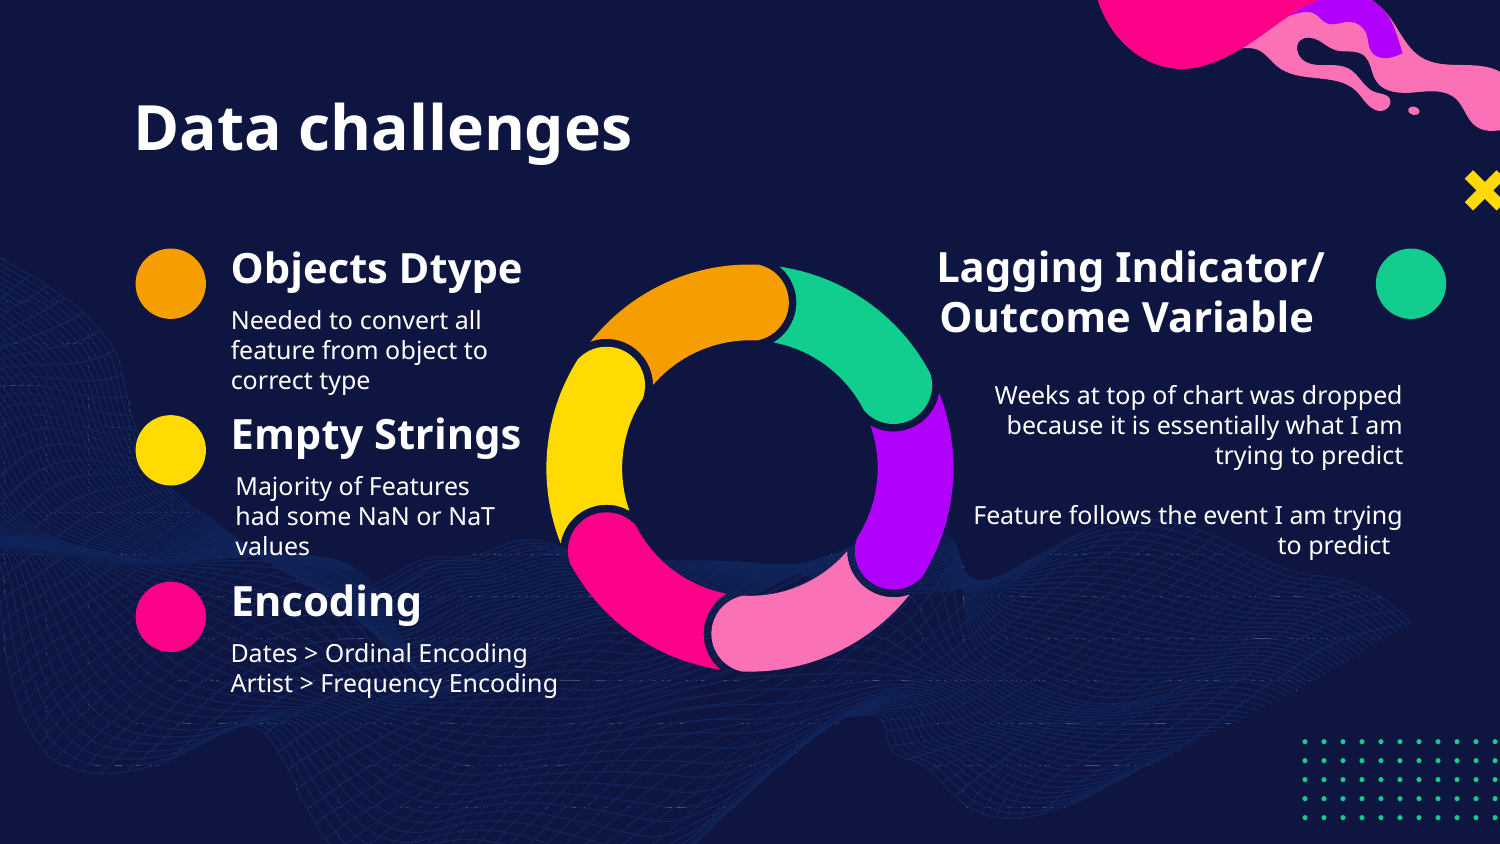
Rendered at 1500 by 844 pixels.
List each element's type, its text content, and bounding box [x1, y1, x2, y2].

text_box [135, 581, 206, 653]
text_box Dates > Ordinal Encoding Artist > Frequency Encoding [215, 622, 643, 711]
text_box Objects Dtype [215, 235, 581, 289]
text_box Encoding [215, 569, 541, 622]
text_box [135, 415, 206, 486]
text_box Weeks at top of chart was dropped because it is essentially what I am trying to predict Feature follows the event I am trying to predict [958, 364, 1419, 582]
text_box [546, 264, 954, 672]
text_box Lagging Indicator/ Outcome Variable [876, 235, 1341, 356]
text_box [1375, 248, 1447, 319]
text_box Needed to convert all feature from object to correct type [215, 289, 541, 378]
text_box Empty Strings [215, 402, 541, 473]
text_box Majority of Features had some NaN or NaT values [220, 455, 532, 544]
text_box [135, 248, 206, 319]
picture [0, 48, 1500, 844]
title Data challenges [118, 72, 1382, 167]
